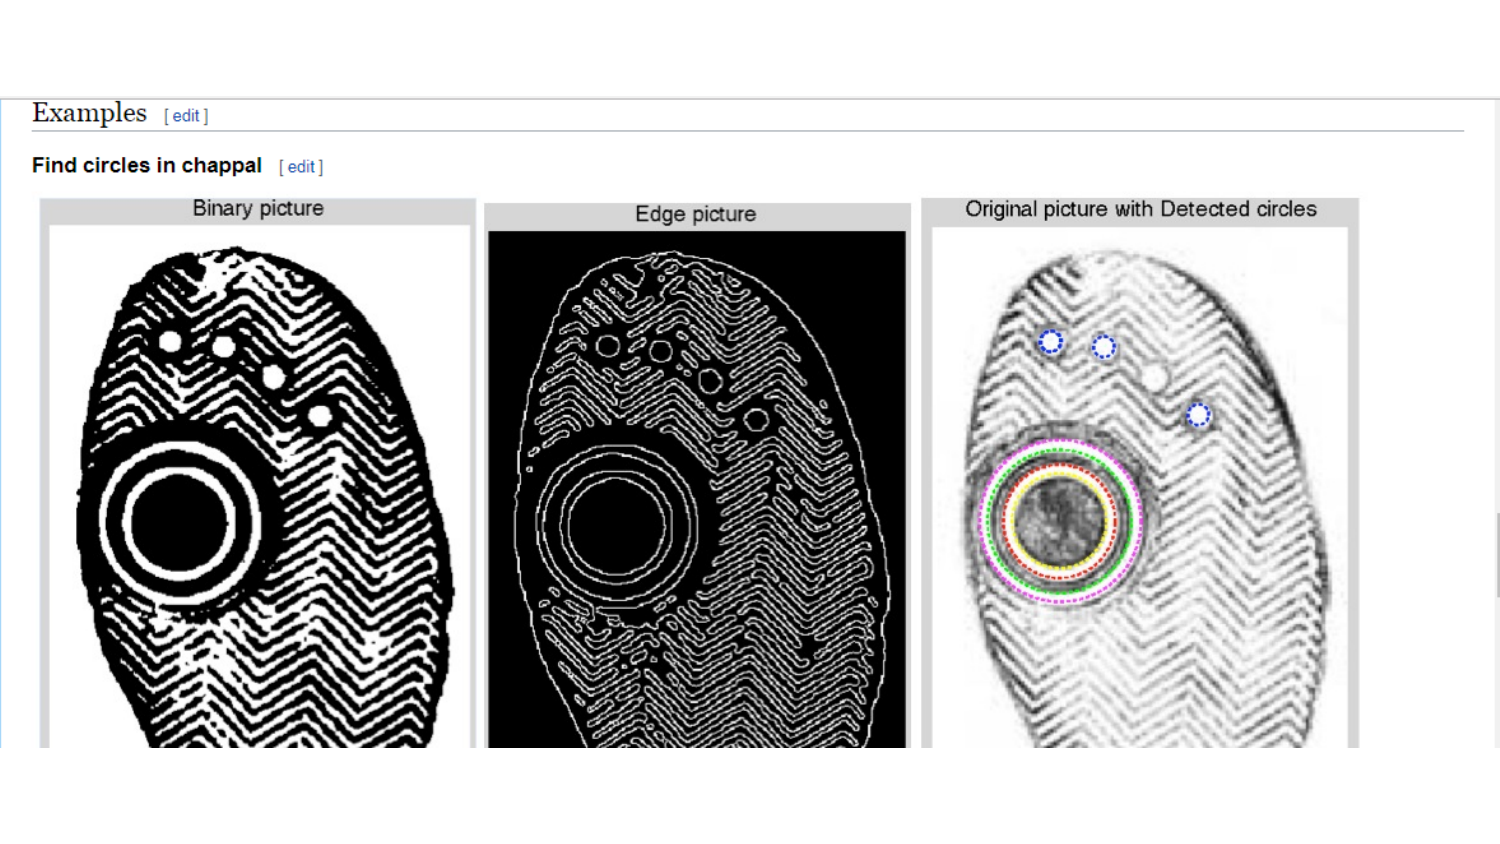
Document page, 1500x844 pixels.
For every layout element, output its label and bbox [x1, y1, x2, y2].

picture [0, 95, 1500, 748]
